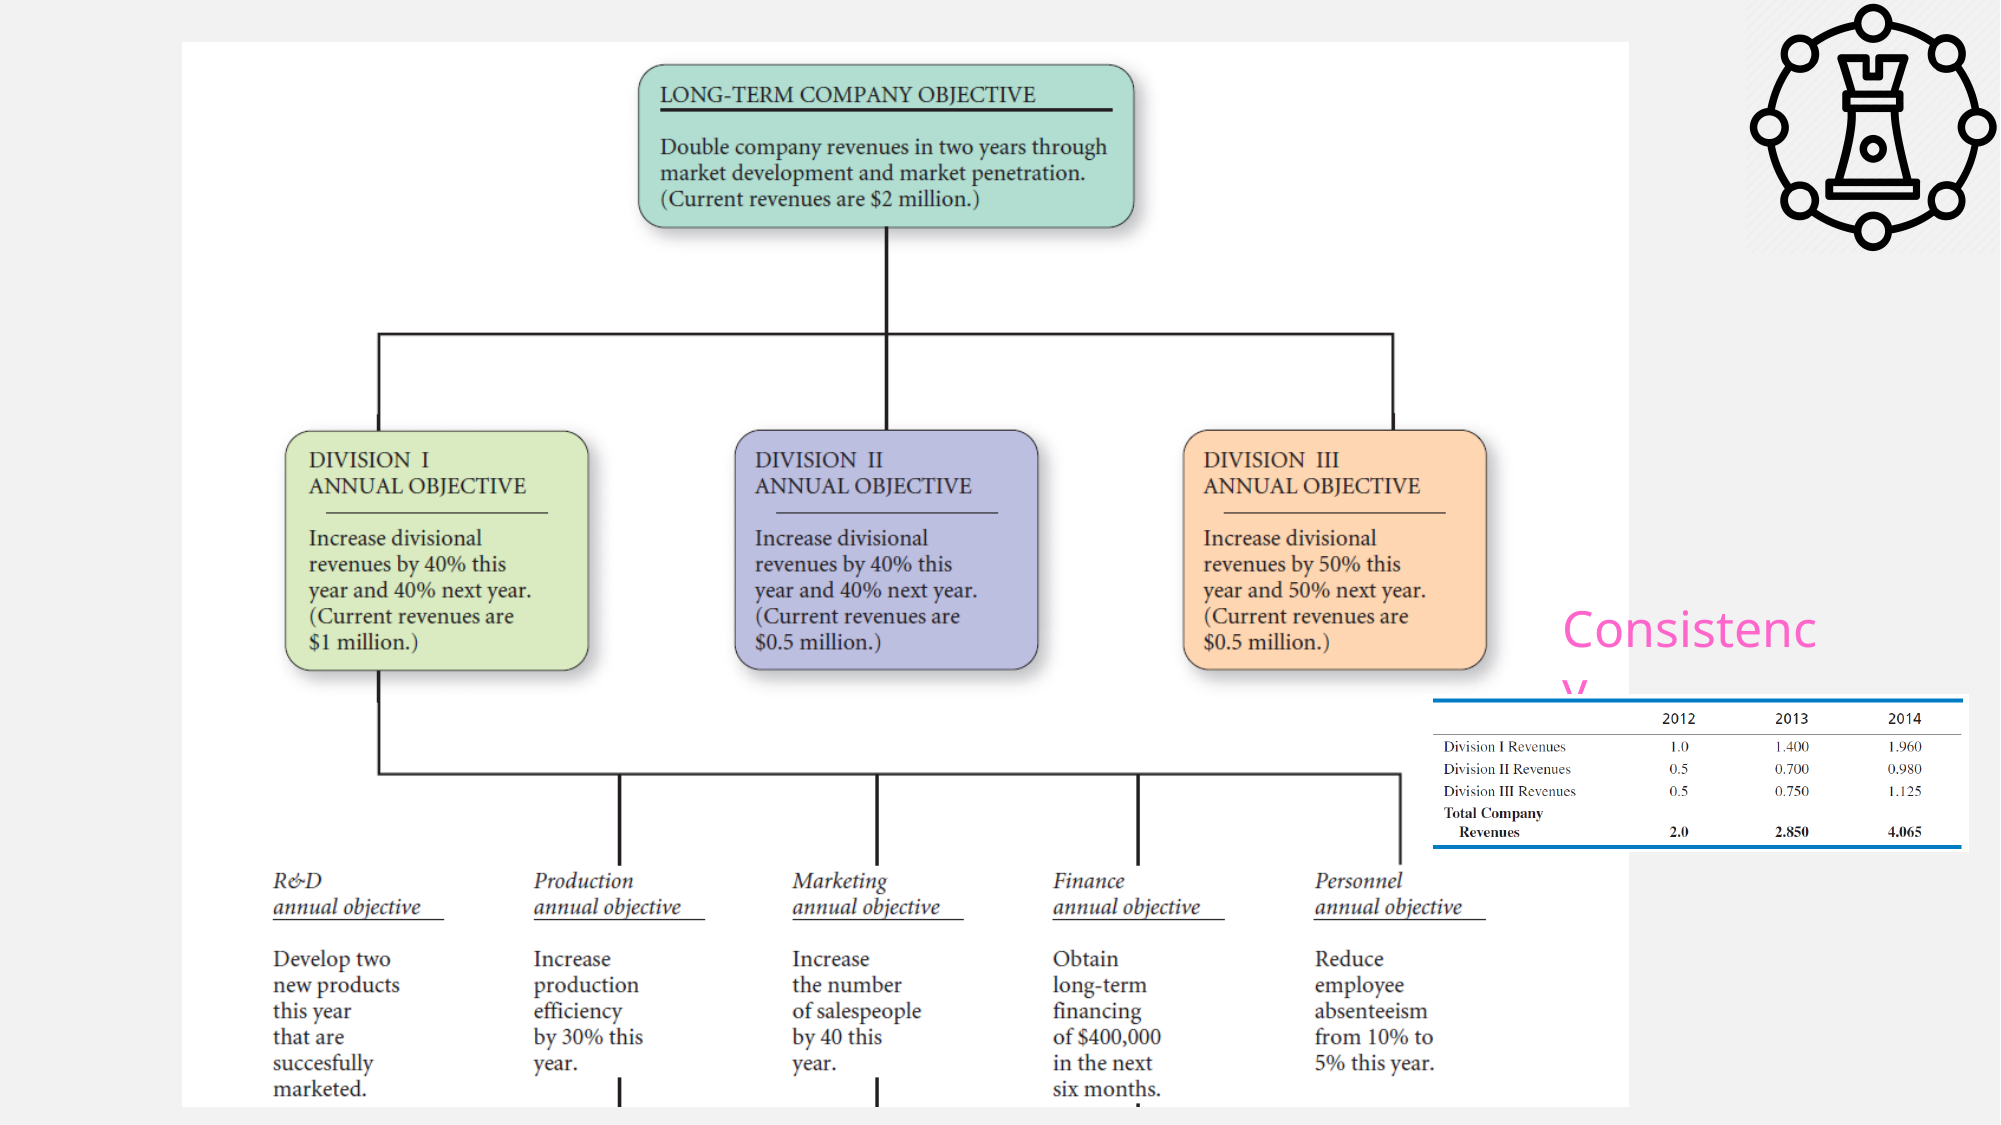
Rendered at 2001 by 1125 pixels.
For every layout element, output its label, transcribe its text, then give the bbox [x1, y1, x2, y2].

picture [1746, 0, 2000, 254]
text_box Consistency [1629, 589, 1843, 694]
picture [182, 42, 1969, 1107]
